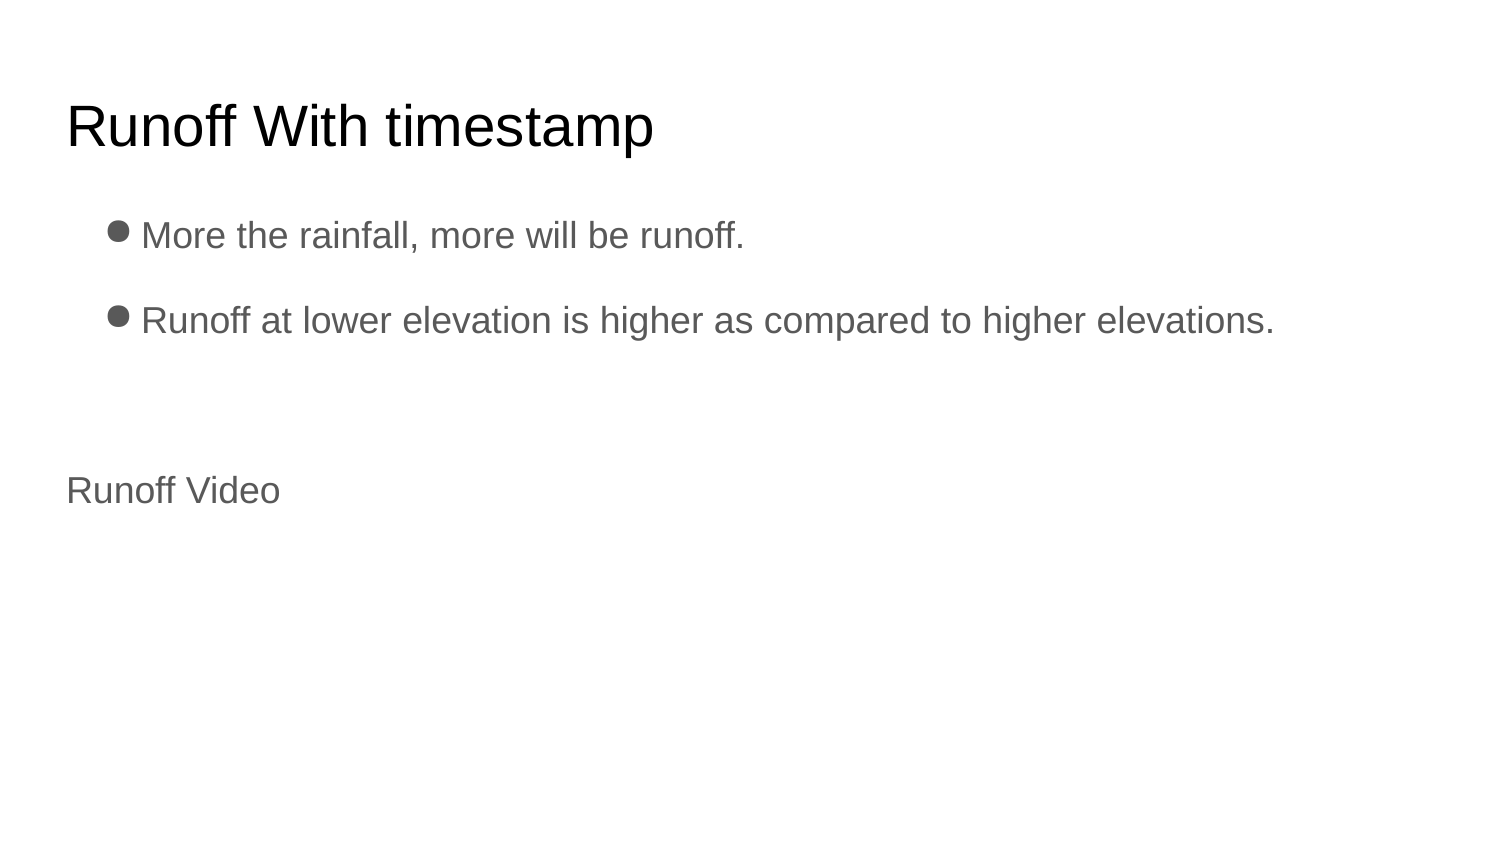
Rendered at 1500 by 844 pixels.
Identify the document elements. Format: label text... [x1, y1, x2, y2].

list More the rainfall, more will be runoff. Runoff at lower elevation is higher as compared to higher elevations. Runoff Video [51, 189, 1449, 750]
title Runoff With timestamp [51, 72, 1449, 167]
